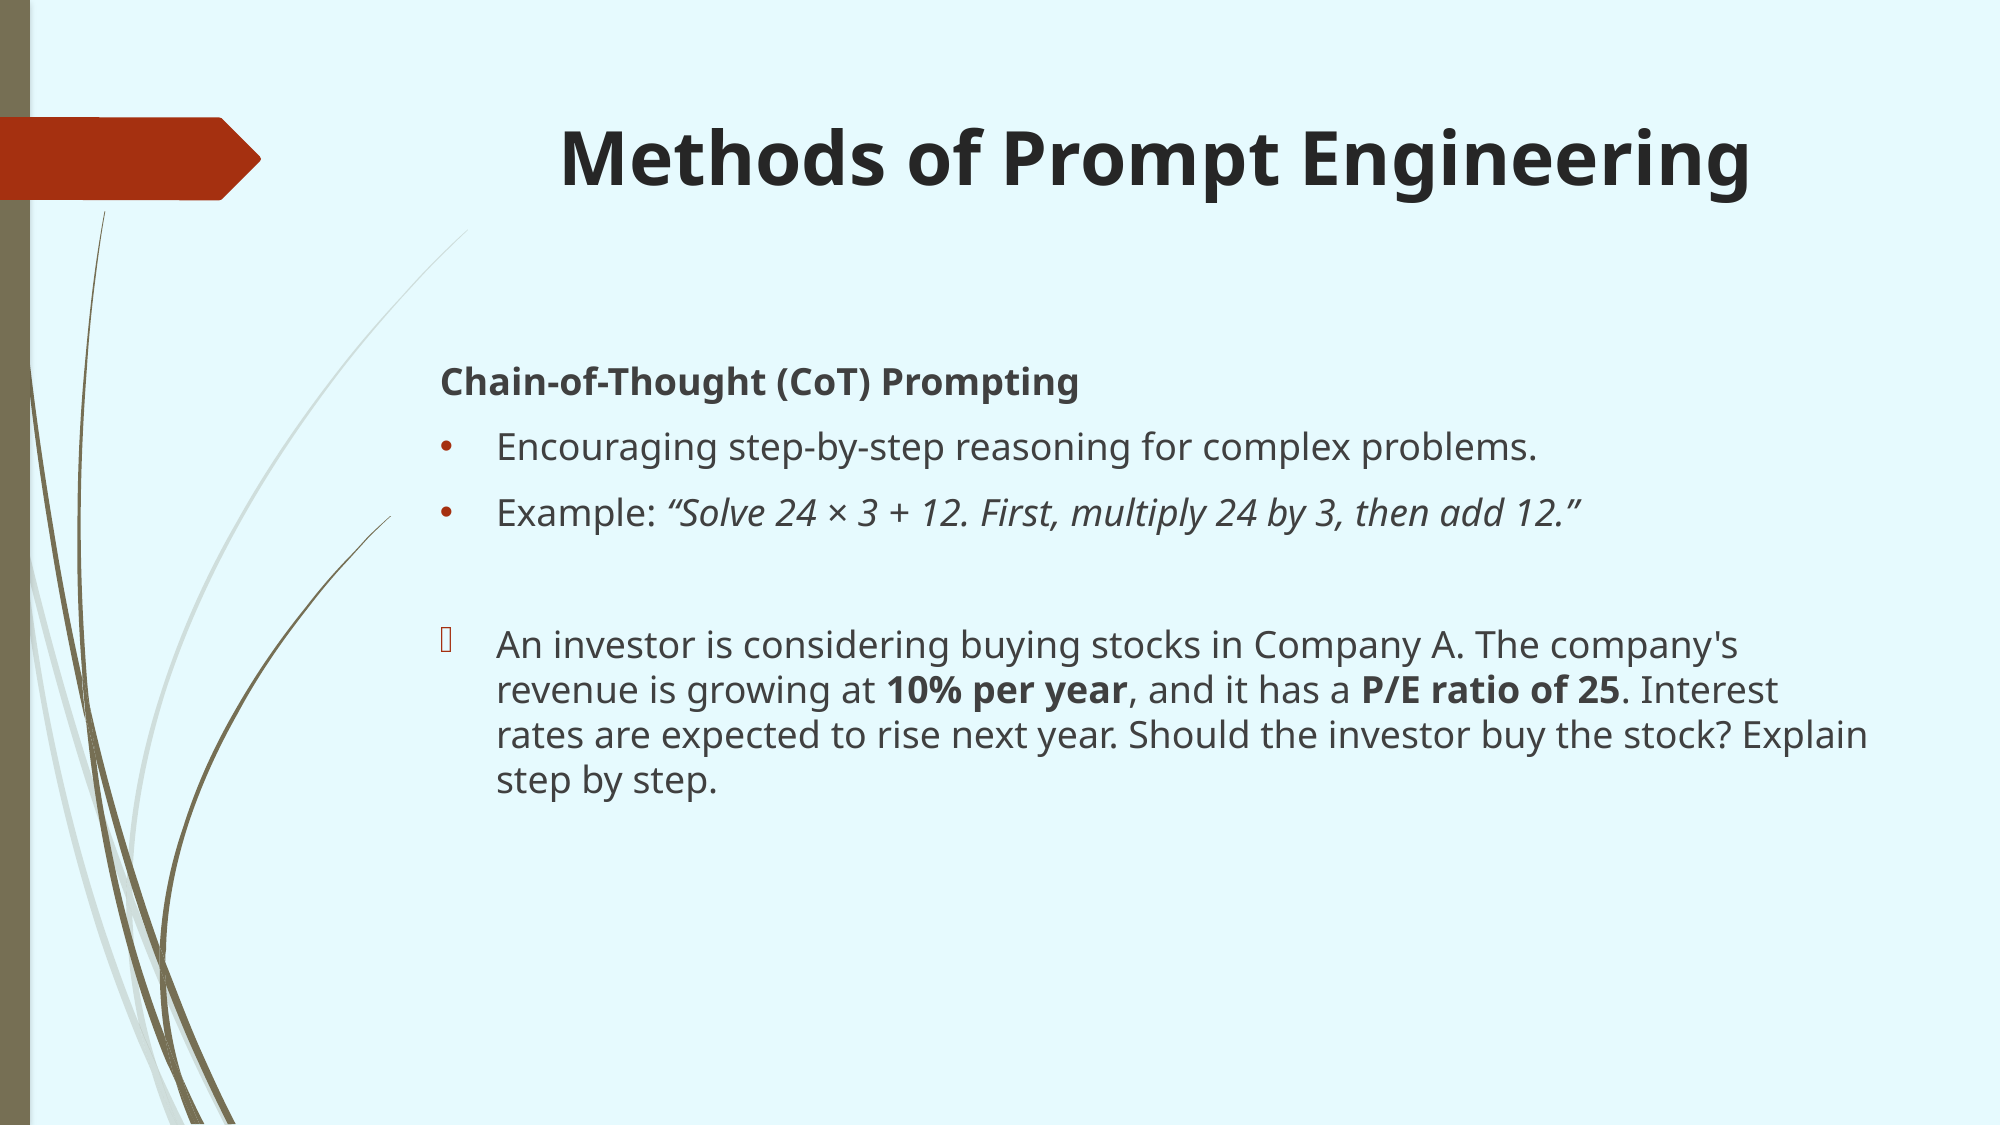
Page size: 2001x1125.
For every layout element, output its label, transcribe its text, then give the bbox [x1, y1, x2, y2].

list Chain-of-Thought (CoT) Prompting Encouraging step-by-step reasoning for complex problems. Example: “Solve 24 × 3 + 12. First, multiply 24 by 3, then add 12.” An investor is considering buying stocks in Company A. The company's revenue is growing at 10% per year, and it has a P/E ratio of 25. Interest rates are expected to rise next year. Should the investor buy the stock? Explain step by step. [424, 350, 1888, 970]
title Methods of Prompt Engineering [425, 102, 1888, 313]
